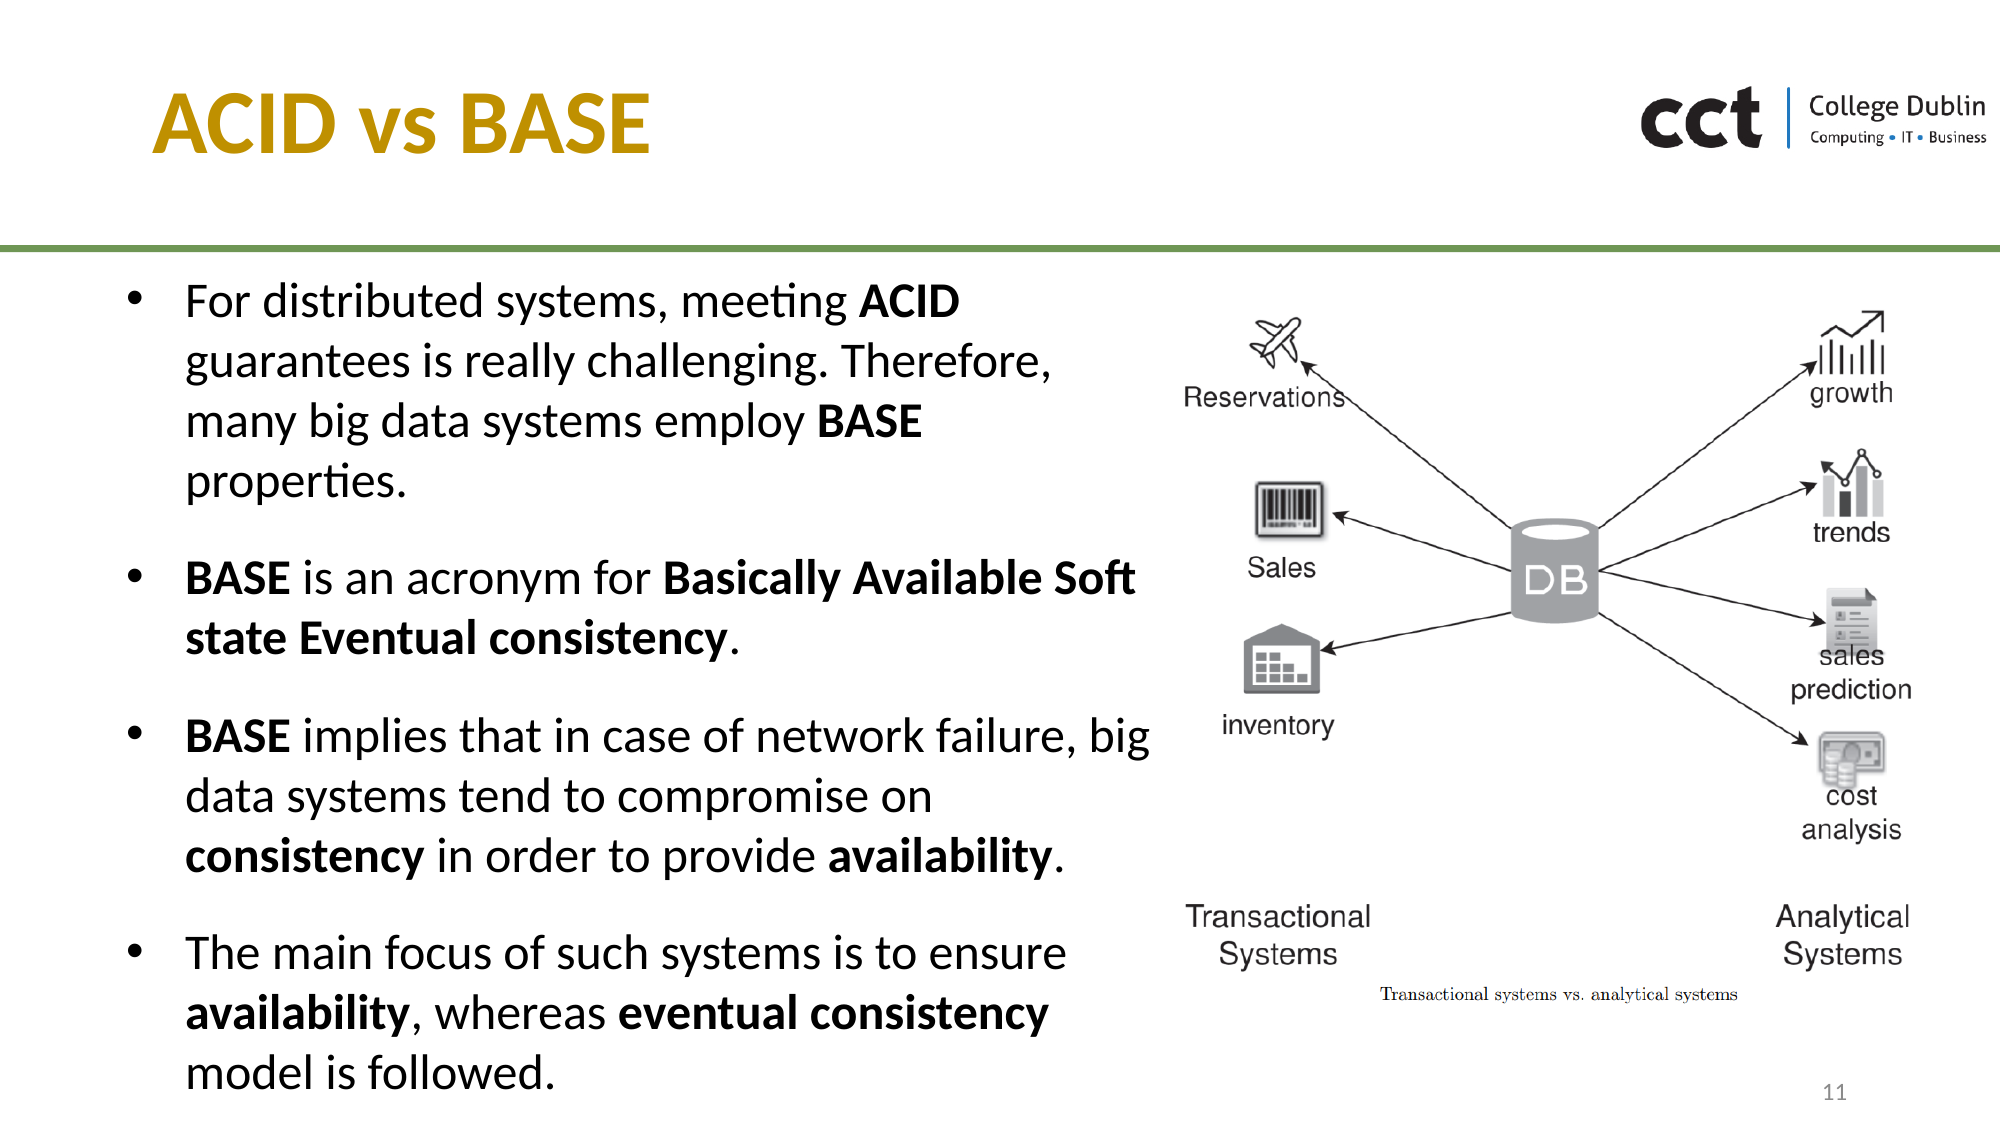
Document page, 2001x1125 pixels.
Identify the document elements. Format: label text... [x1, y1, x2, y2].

list For distributed systems, meeting ACID guarantees is really challenging. Therefore, many big data systems employ BASE properties. BASE is an acronym for Basically Available Soft state Eventual consistency. BASE implies that in case of network failure, big data systems tend to compromise on consistency in order to provide availability. The main focus of such systems is to ensure availability, whereas eventual consistency model is followed. [111, 260, 1167, 1119]
title ACID vs BASE [137, 15, 1618, 233]
picture [1638, 71, 1996, 166]
picture [1166, 304, 1930, 1010]
slide_number 11 [1412, 1060, 1863, 1120]
